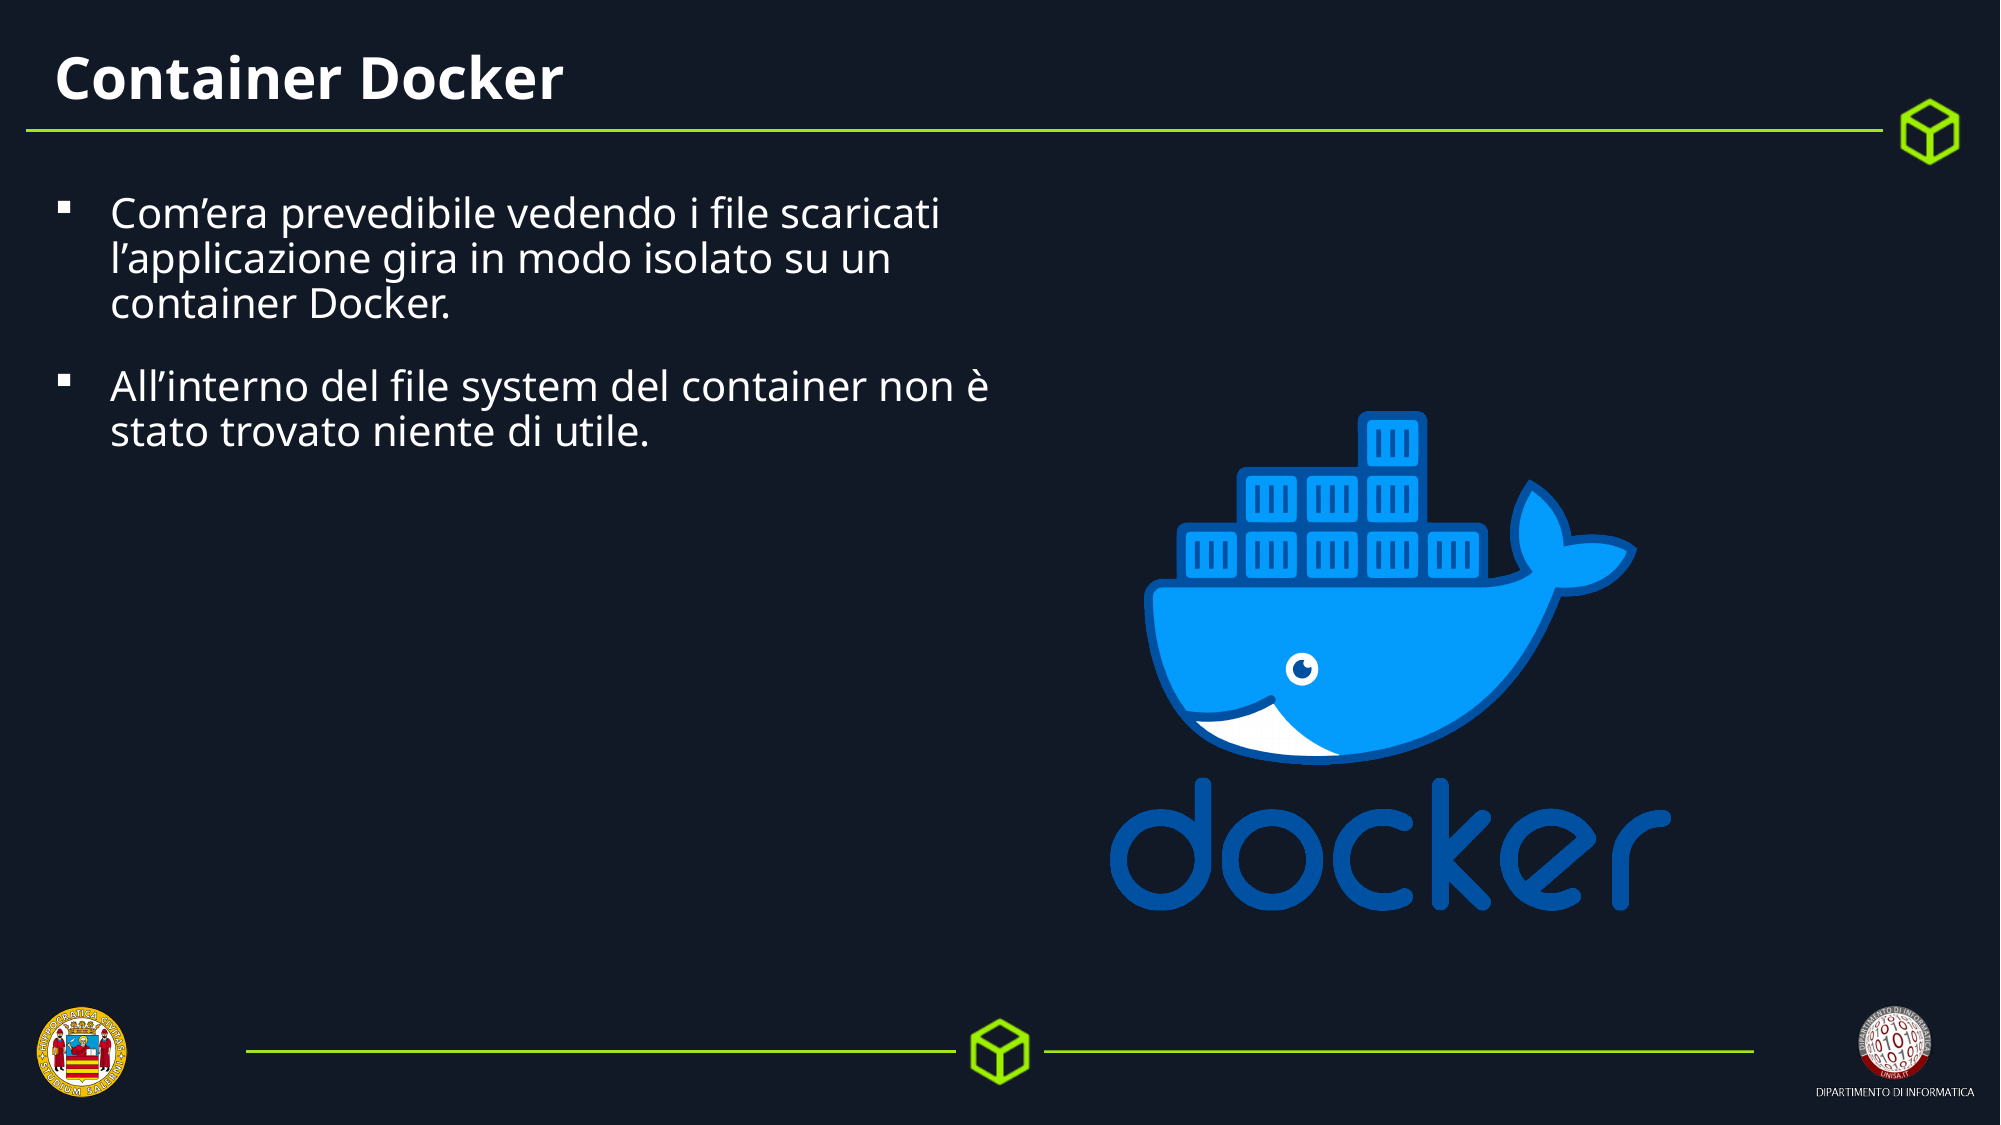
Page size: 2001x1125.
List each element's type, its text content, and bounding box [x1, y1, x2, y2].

picture [931, 401, 1850, 918]
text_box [245, 1010, 1754, 1093]
picture [34, 1004, 129, 1099]
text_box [25, 91, 1974, 173]
picture [1666, 1004, 2000, 1099]
text_box Container Docker [34, 50, 1033, 91]
text_box Com’era prevedibile vedendo i file scaricati l’applicazione gira in modo isolato su un container Docker. All’interno del file system del container non è stato trovato niente di utile. [34, 173, 1033, 995]
